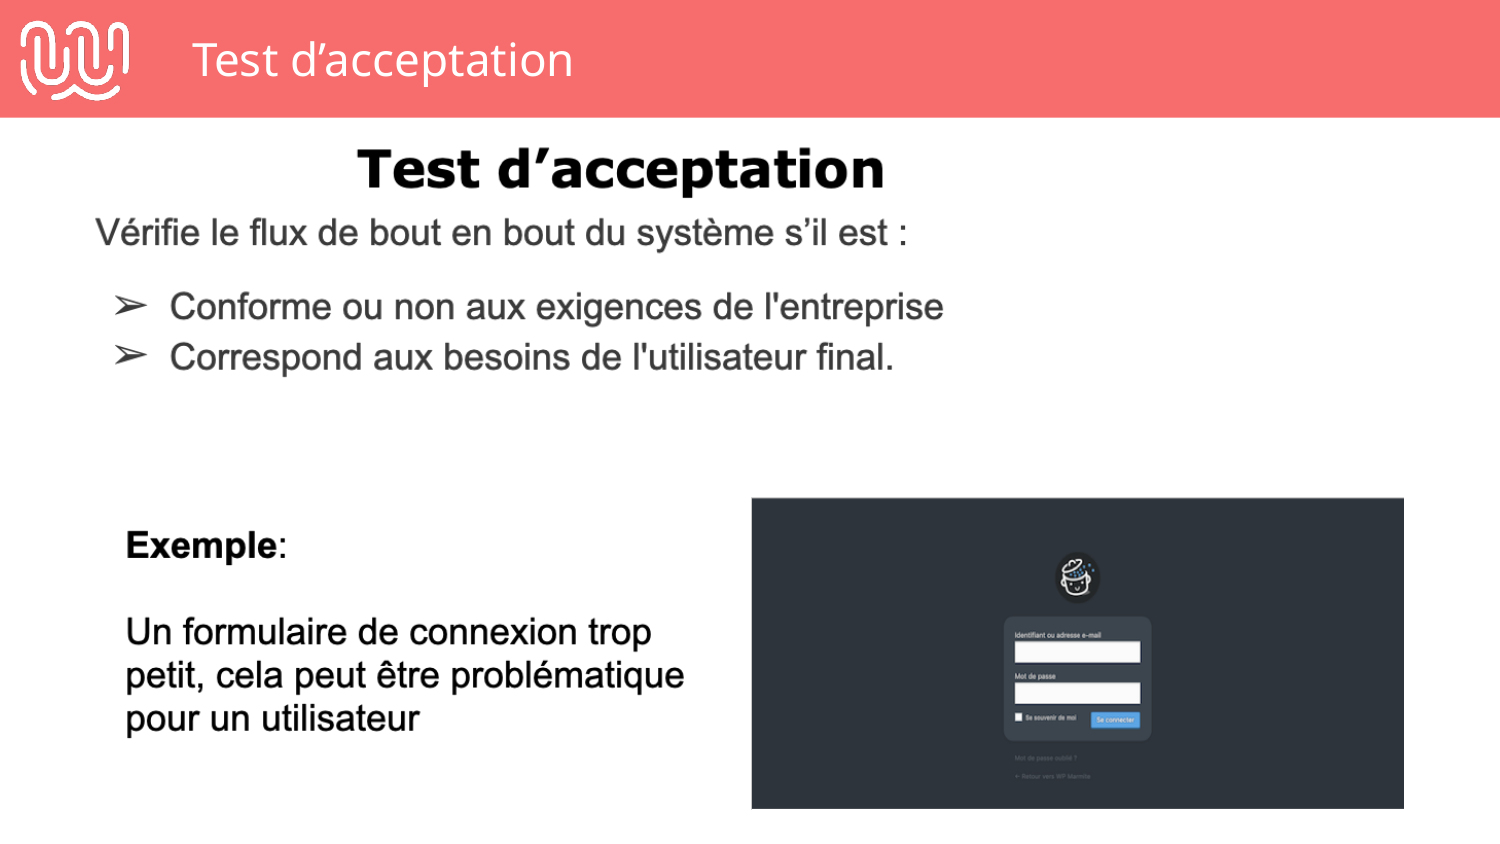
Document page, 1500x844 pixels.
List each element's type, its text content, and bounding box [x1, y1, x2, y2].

picture [20, 20, 134, 101]
title Test d’acceptation [192, 0, 667, 118]
picture [79, 133, 1404, 811]
